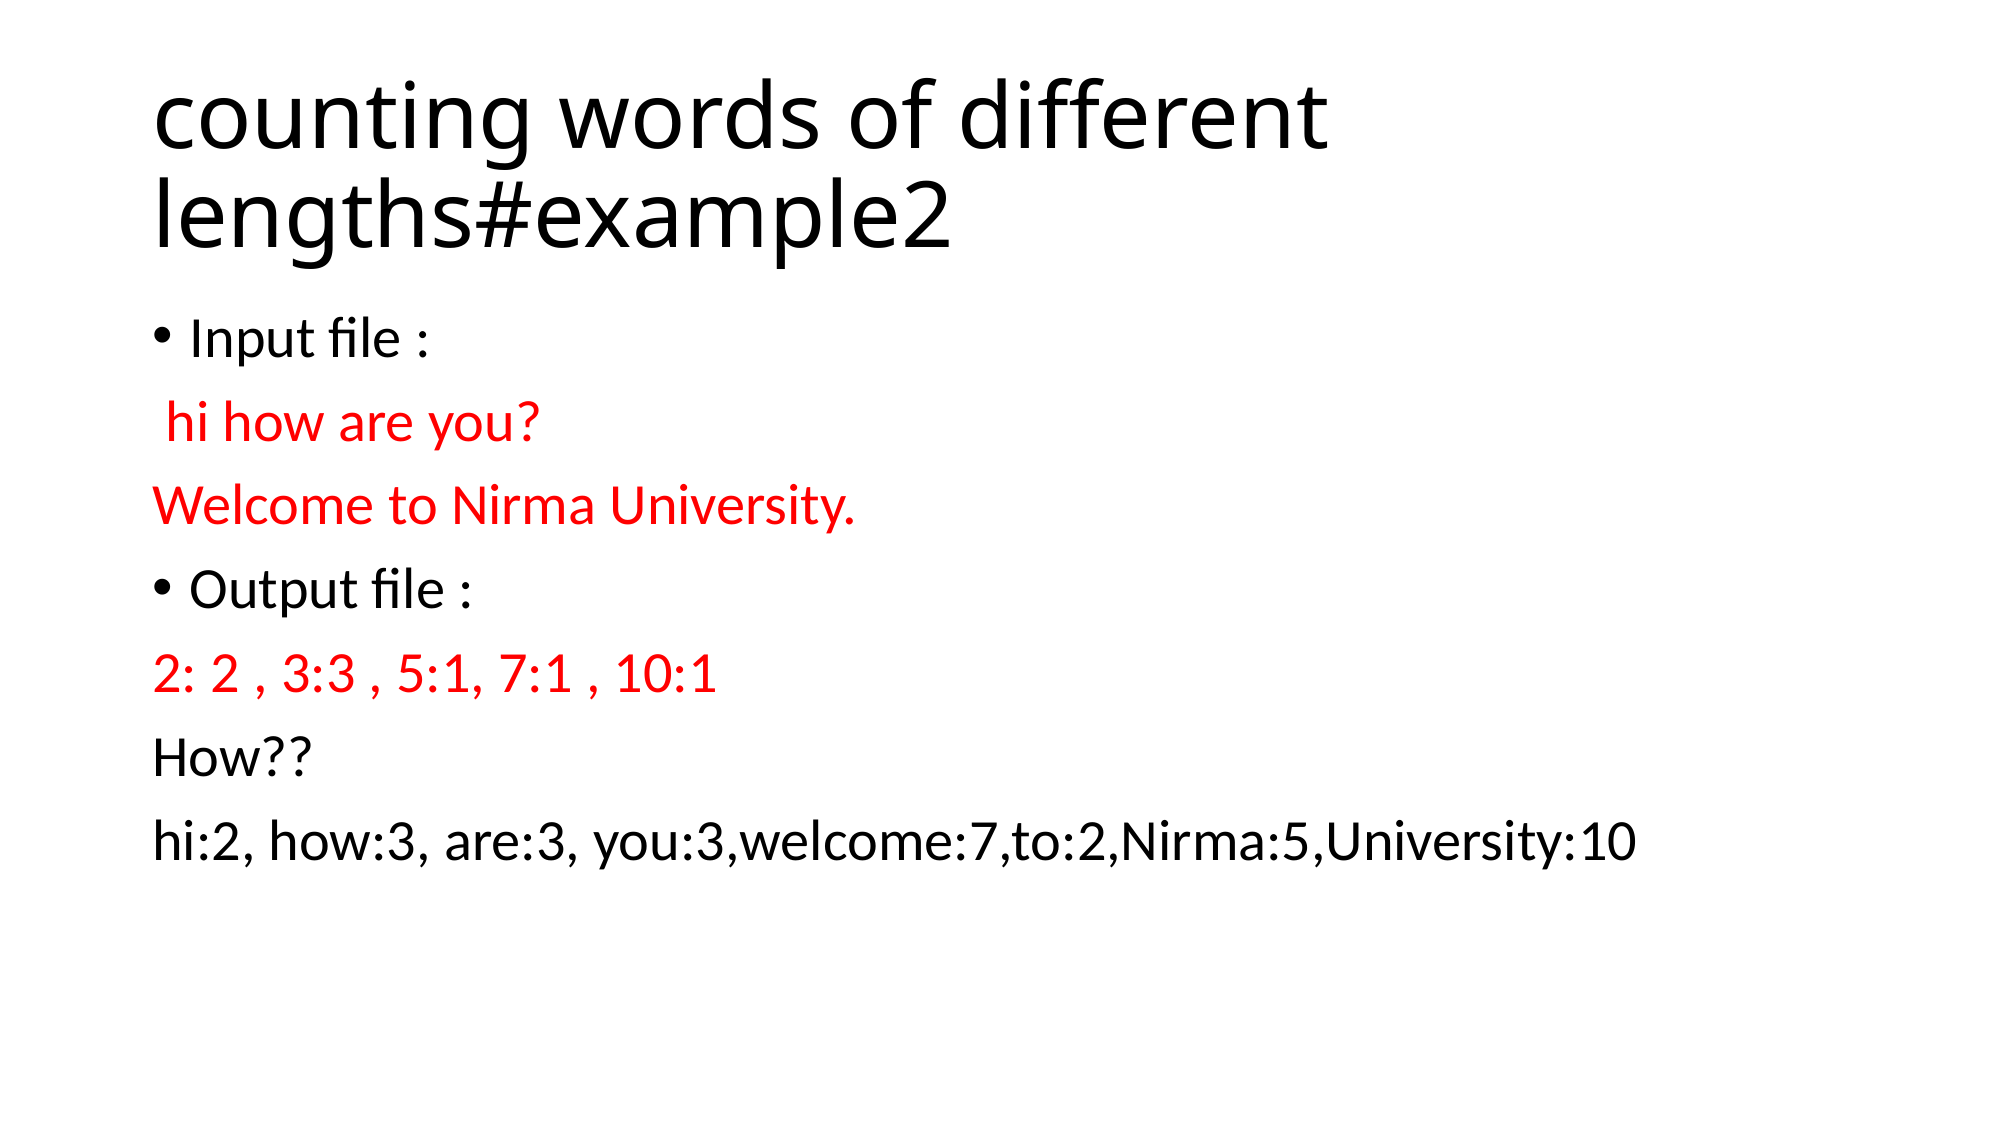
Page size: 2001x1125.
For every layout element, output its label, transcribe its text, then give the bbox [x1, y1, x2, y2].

list Input file : hi how are you? Welcome to Nirma University. Output file : 2: 2 , 3:3 , 5:1, 7:1 , 10:1 How?? hi:2, how:3, are:3, you:3,welcome:7,to:2,Nirma:5,University:10 [137, 299, 1863, 1014]
title counting words of different lengths#example2 [137, 59, 1863, 278]
